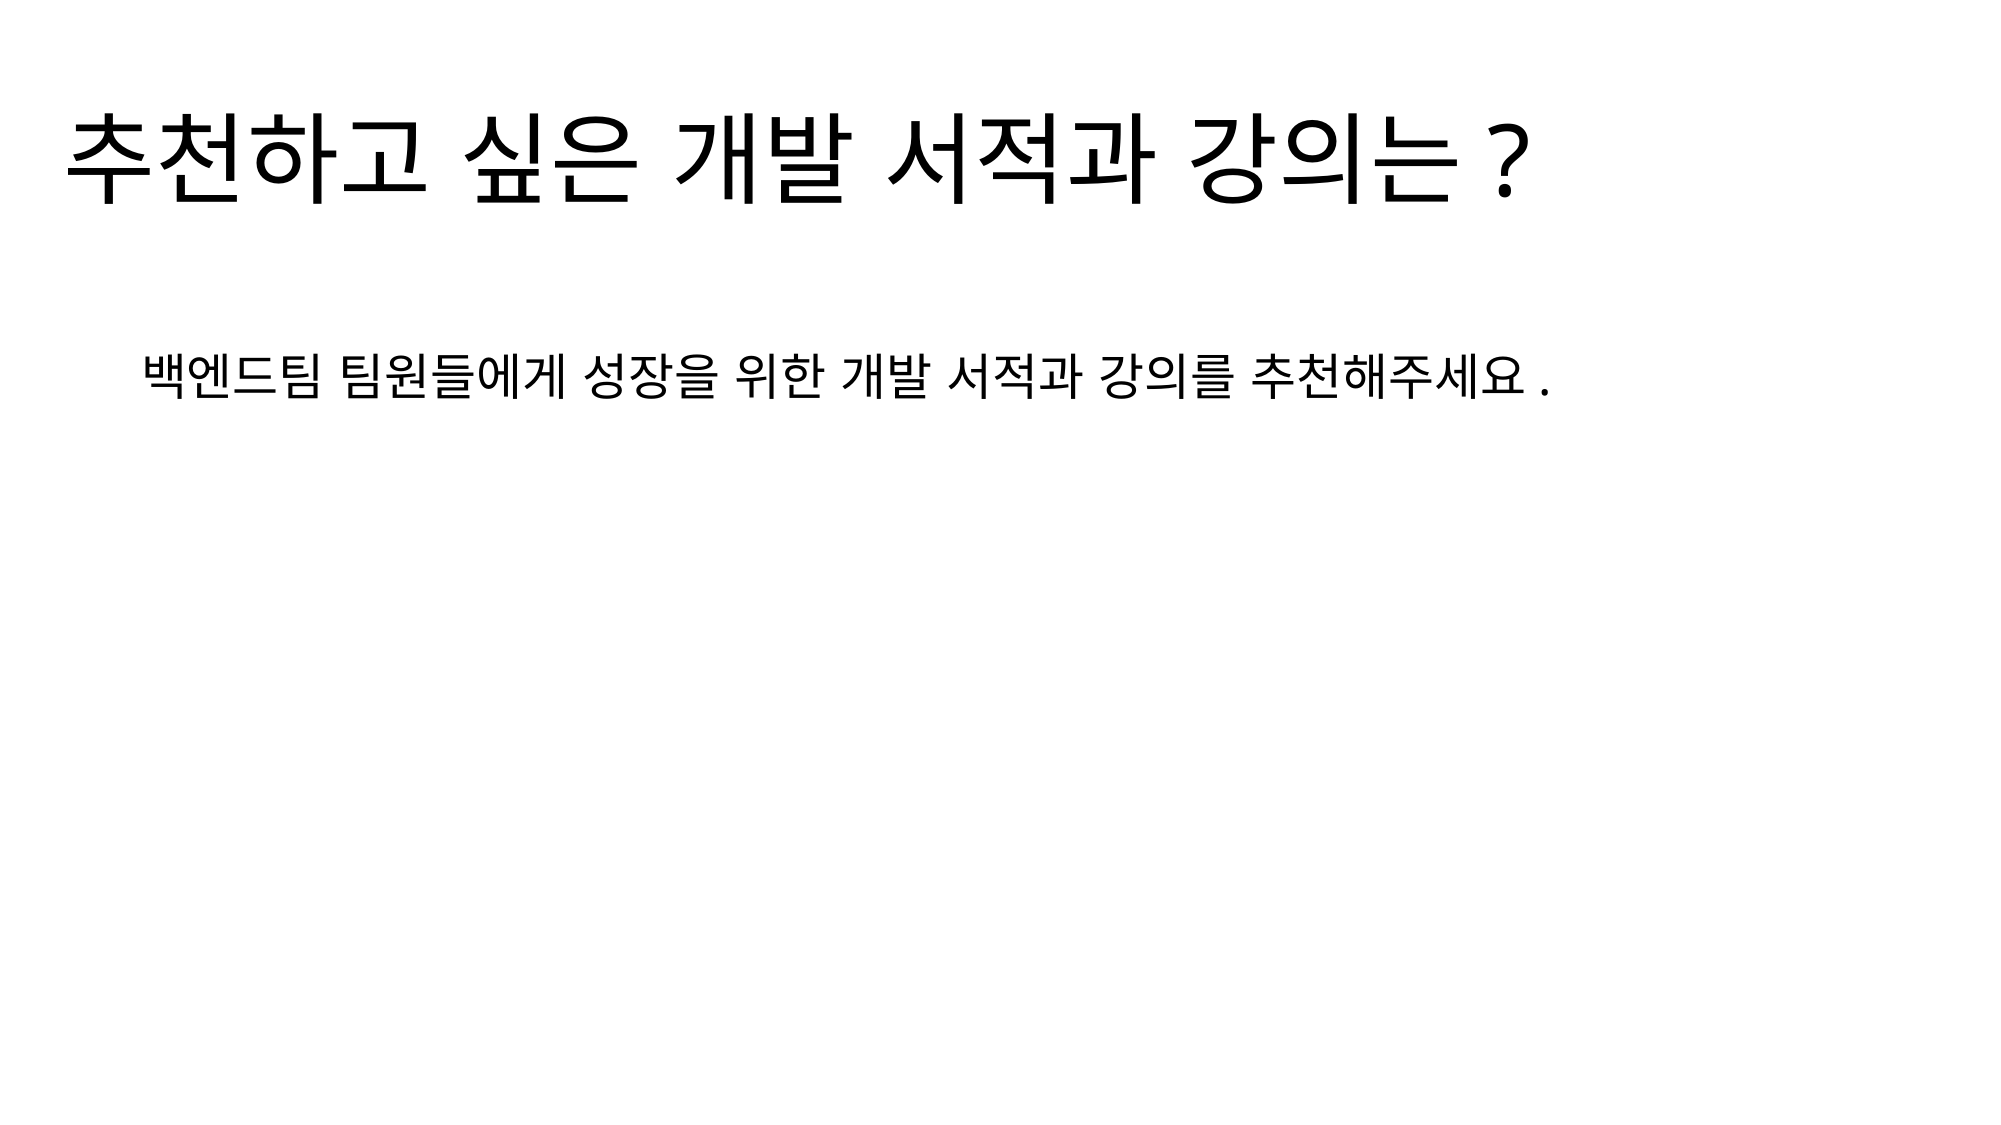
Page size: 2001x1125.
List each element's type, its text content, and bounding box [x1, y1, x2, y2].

text_box 백엔드팀 팀원들에게 성장을 위한 개발 서적과 강의를 추천해주세요. [126, 308, 1568, 413]
text_box 추천하고 싶은 개발 서적과 강의는? [48, 88, 1546, 224]
